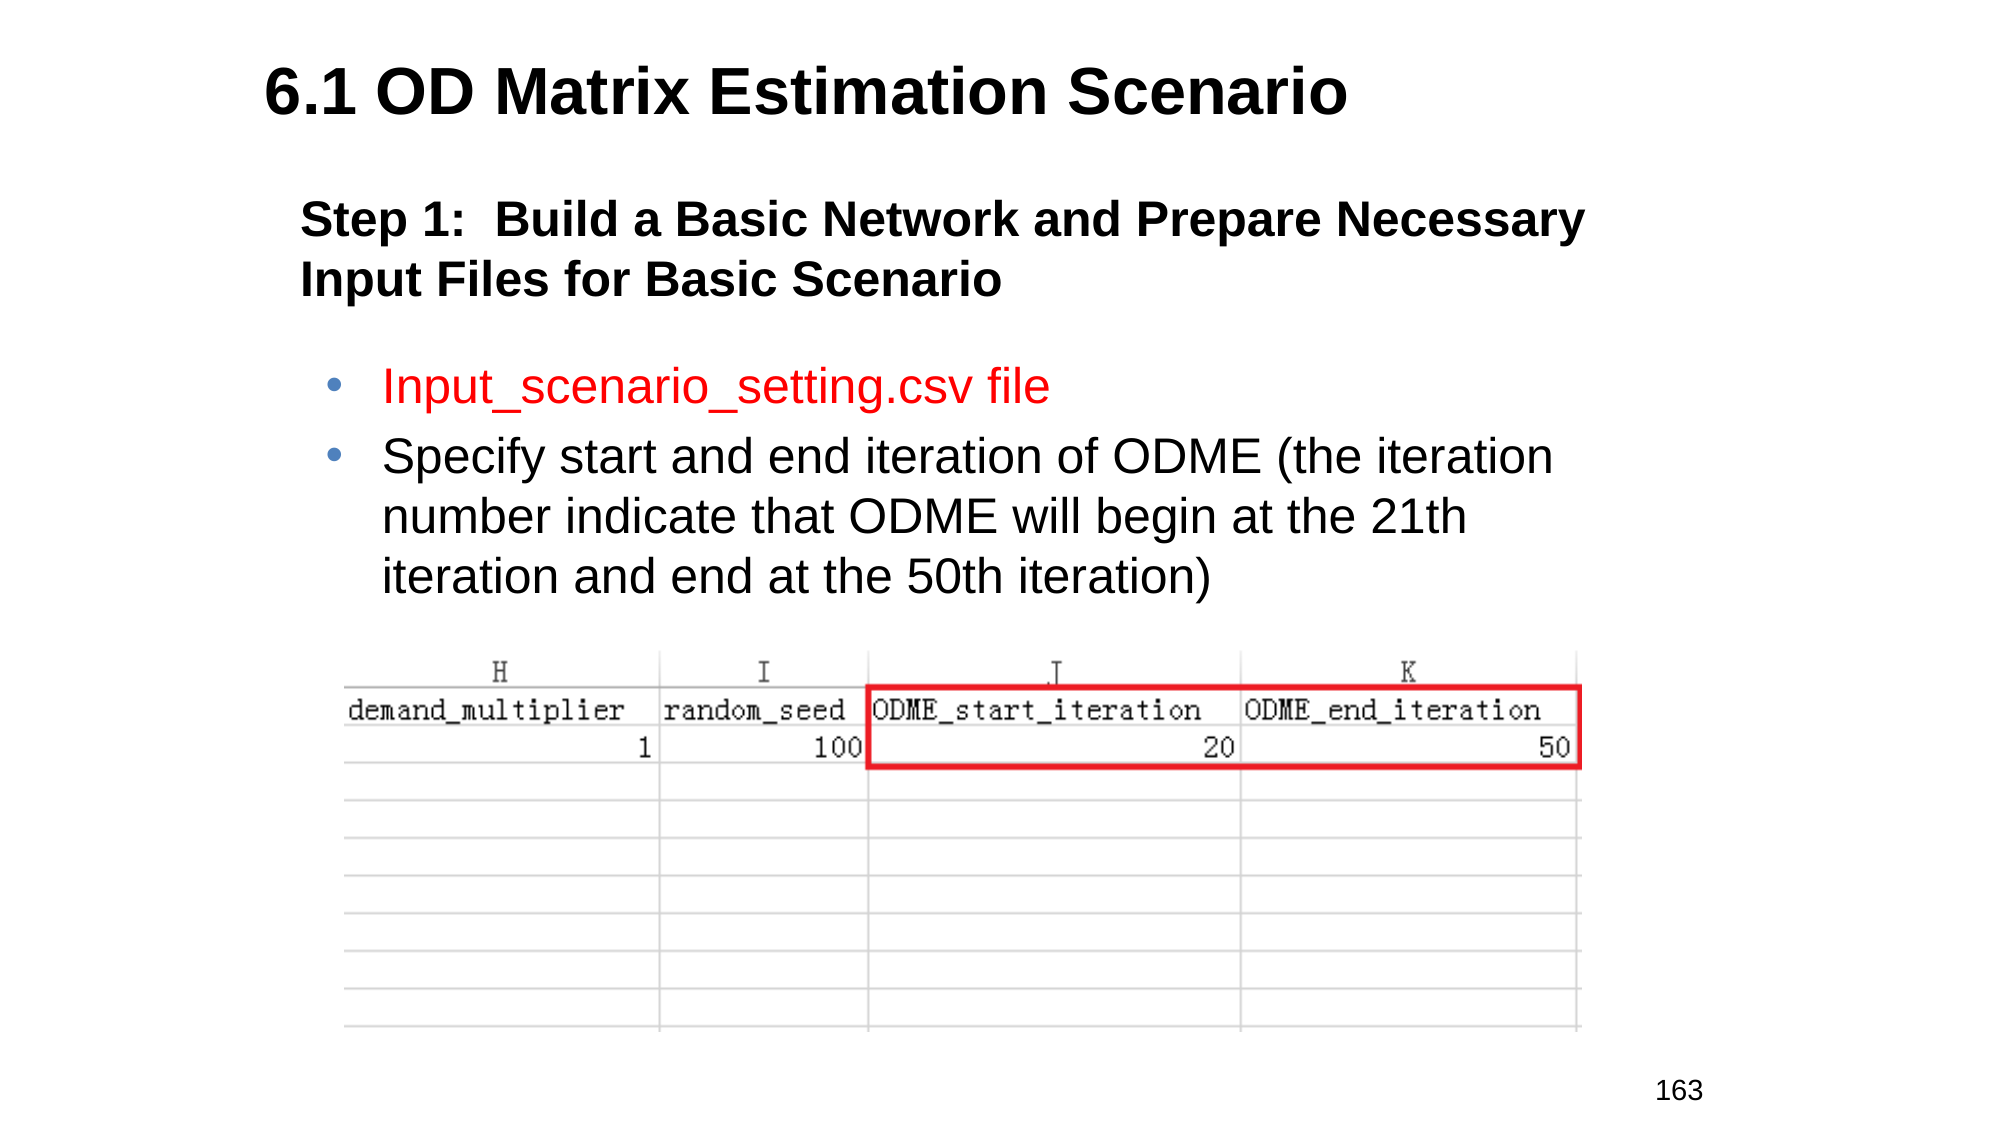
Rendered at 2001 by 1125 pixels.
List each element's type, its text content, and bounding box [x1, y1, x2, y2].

text_box [1640, 1063, 1732, 1124]
text_box 6.1 OD Matrix Estimation Scenario [249, 4, 1750, 172]
title Step 1: Build a Basic Network and Prepare Necessary Input Files for Basic Scenario [285, 176, 1641, 316]
list Input_scenario_setting.csv file Specify start and end iteration of ODME (the iteration number indicate that ODME will begin at the 21th iteration and end at the 50th iteration) [310, 346, 1623, 648]
picture [343, 647, 1582, 1032]
